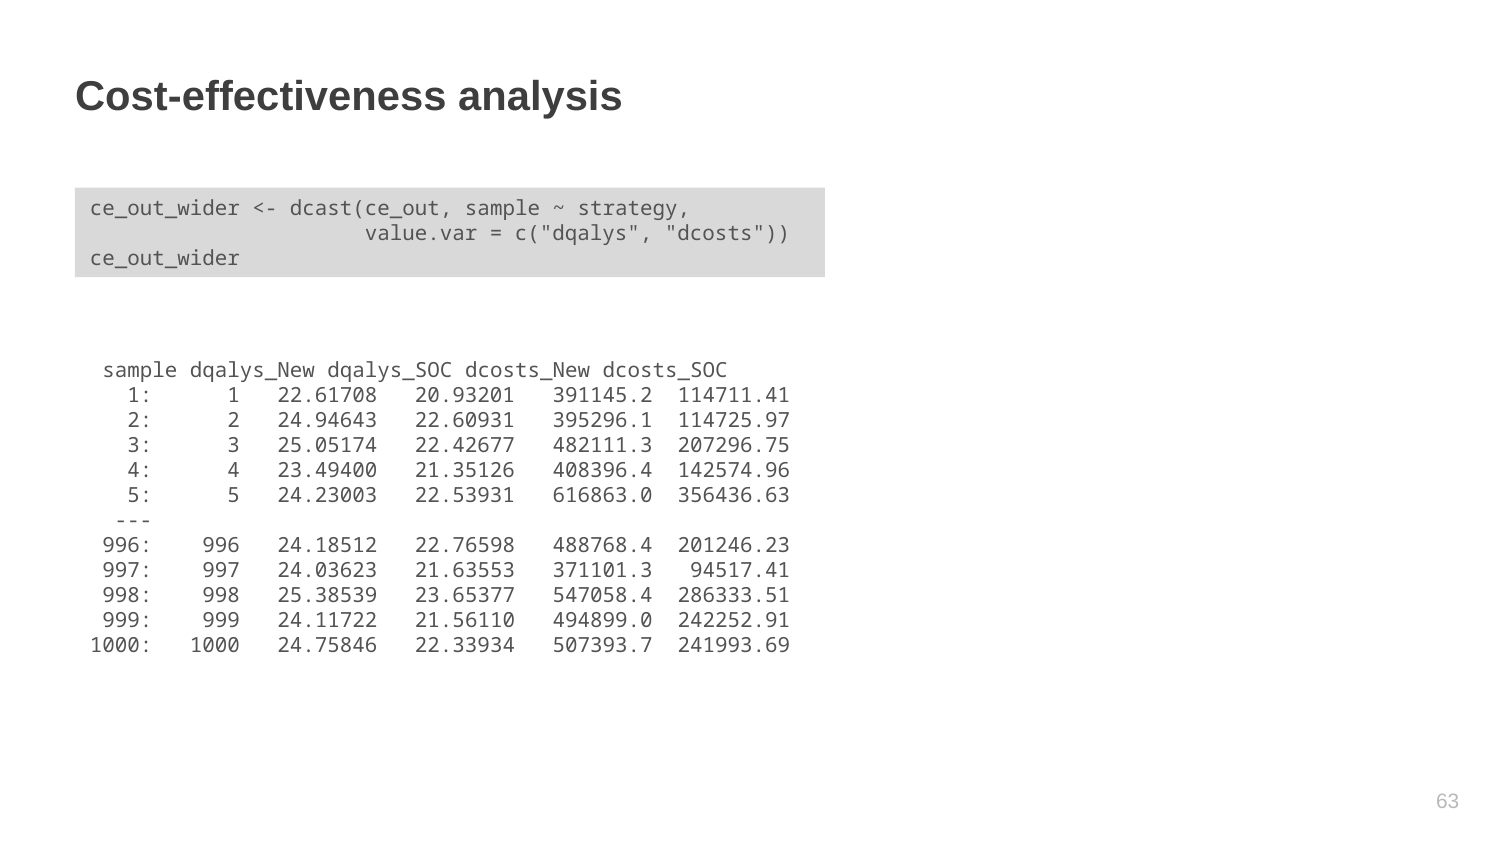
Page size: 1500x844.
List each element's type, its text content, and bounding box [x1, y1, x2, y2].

slide_number 62 [1393, 777, 1475, 823]
text_box sample dqalys_New dqalys_SOC dcosts_New dcosts_SOC 1: 1 22.61708 20.93201 391145.2 114711.41 2: 2 24.94643 22.60931 395296.1 114725.97 3: 3 25.05174 22.42677 482111.3 207296.75 4: 4 23.49400 21.35126 408396.4 142574.96 5: 5 24.23003 22.53931 616863.0 356436.63 --- 996: 996 24.18512 22.76598 488768.4 201246.23 997: 997 24.03623 21.63553 371101.3 94517.41 998: 998 25.38539 23.65377 547058.4 286333.51 999: 999 24.11722 21.56110 494899.0 242252.91 1000: 1000 24.75846 22.33934 507393.7 241993.69 [74, 349, 825, 664]
title Cost-effectiveness analysis [75, 0, 1325, 188]
text_box ce_out_wider <- dcast(ce_out, sample ~ strategy, value.var = c("dqalys", "dcosts")) ce_out_wider [74, 187, 825, 278]
